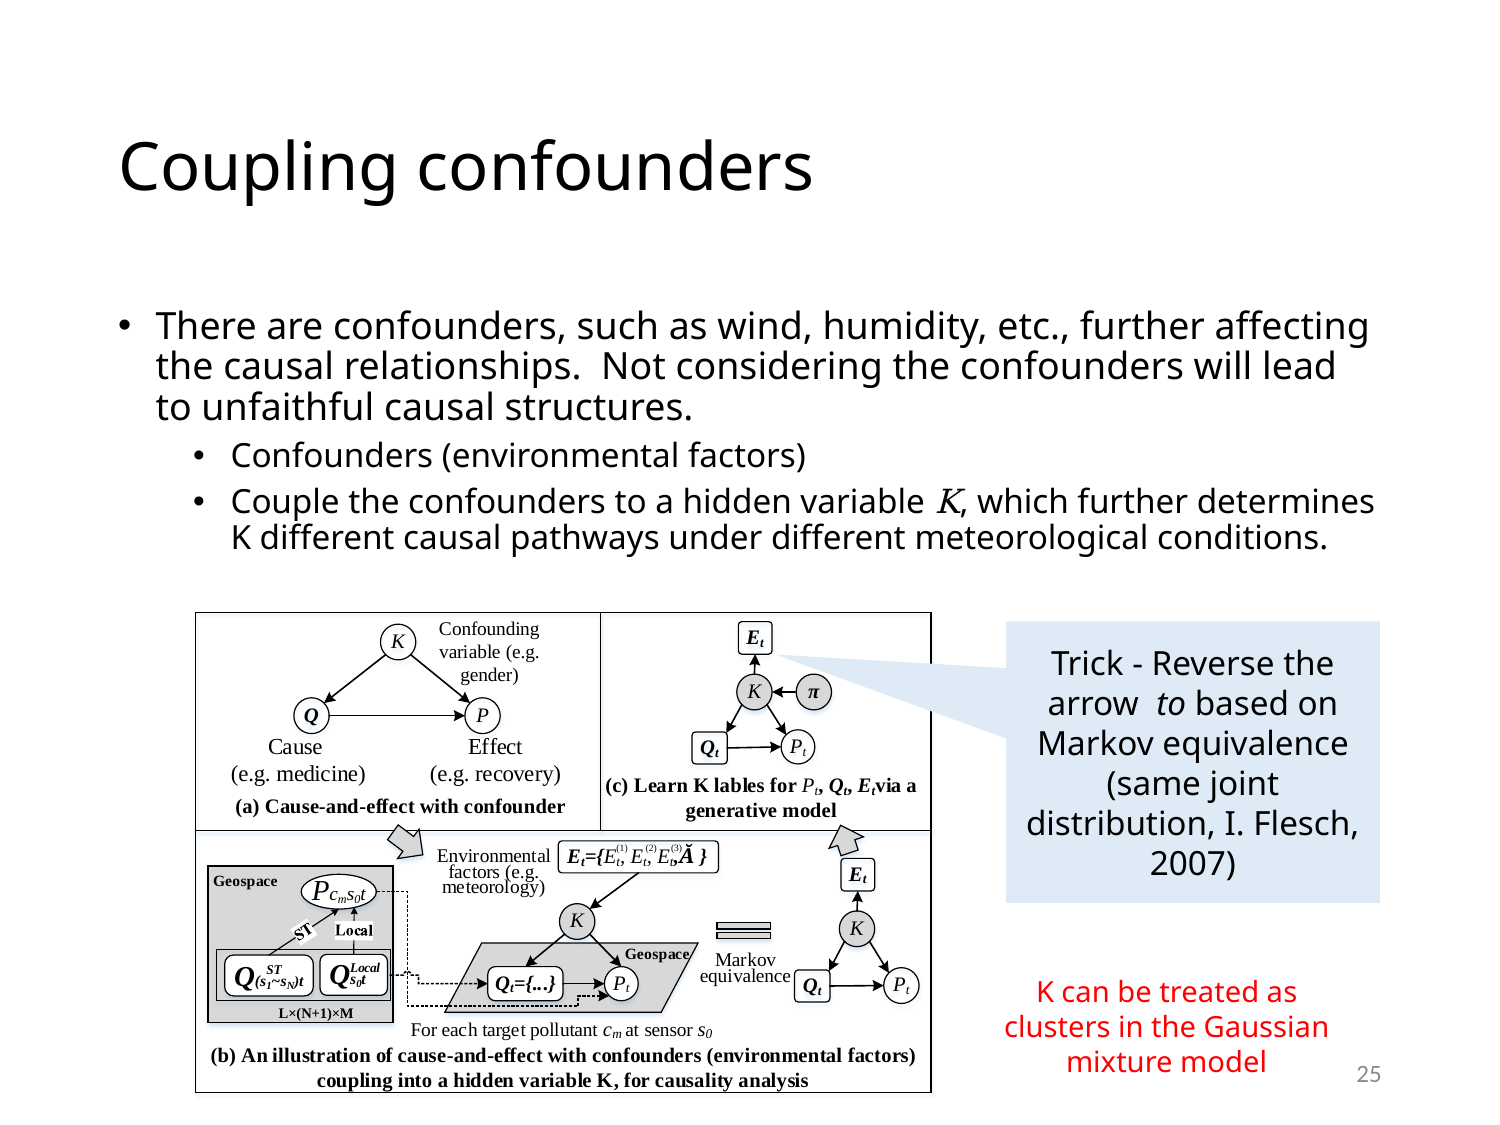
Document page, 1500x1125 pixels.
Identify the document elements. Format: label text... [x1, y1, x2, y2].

picture [188, 608, 937, 1103]
slide_number 25 [1059, 1042, 1397, 1103]
title Coupling confounders [103, 59, 1397, 278]
text_box K can be treated as clusters in the Gaussian mixture model [979, 965, 1355, 1086]
